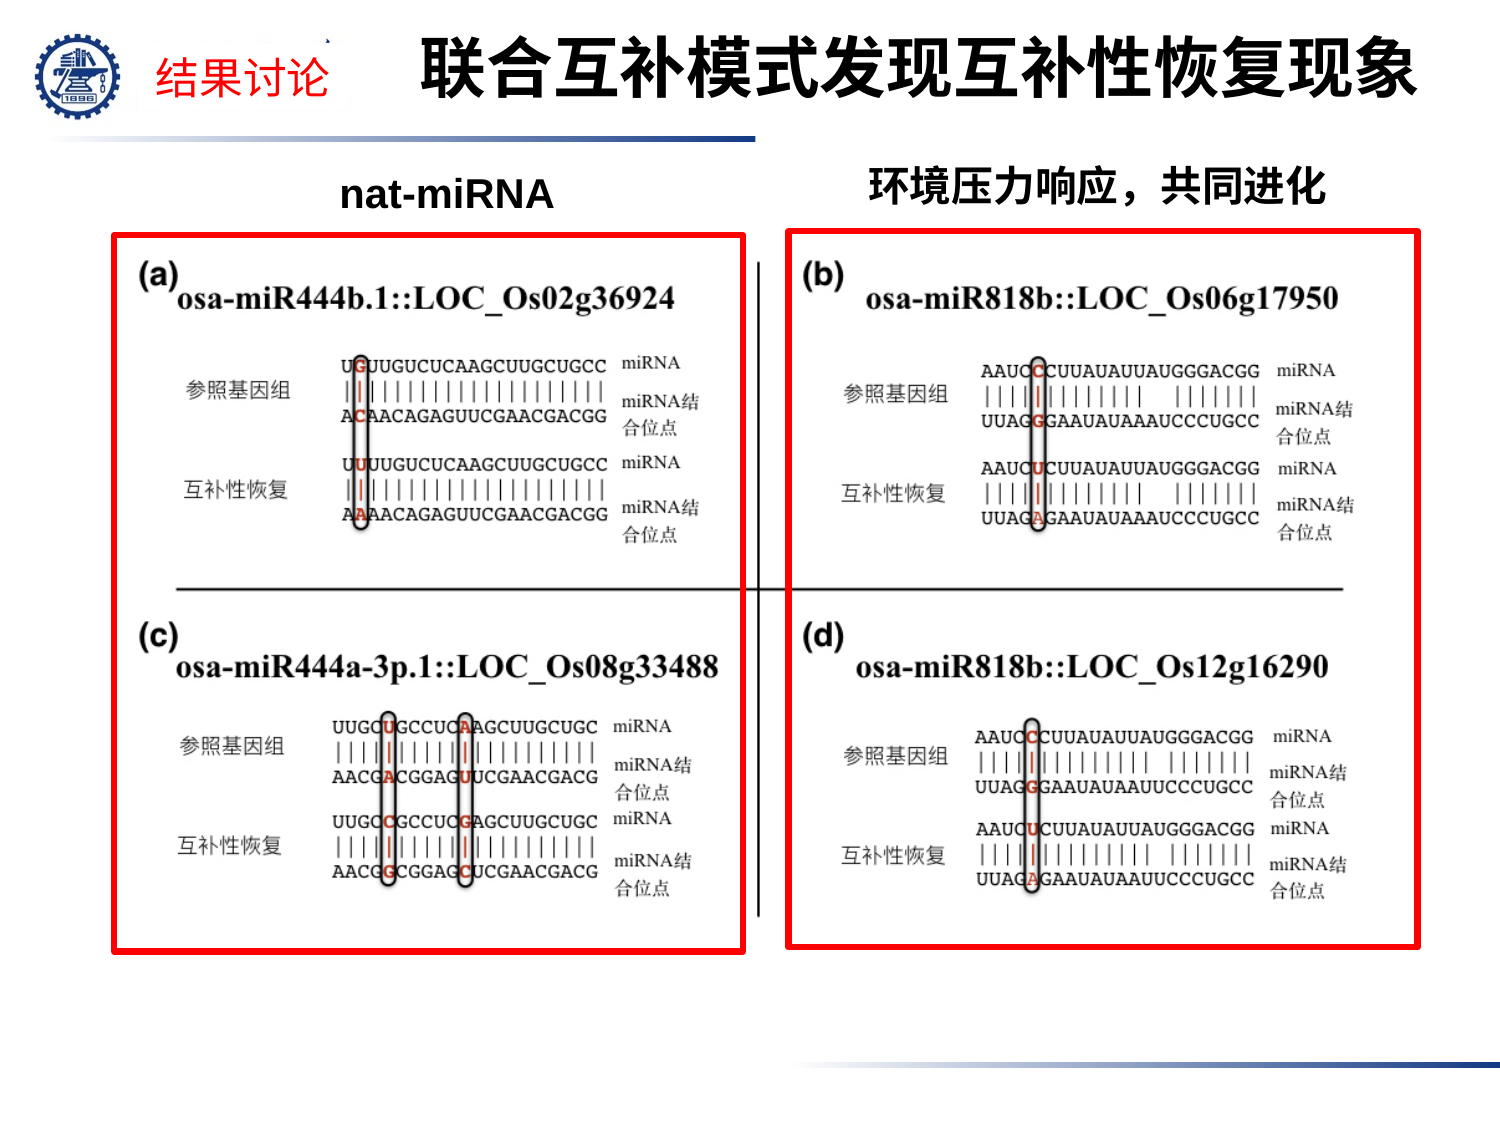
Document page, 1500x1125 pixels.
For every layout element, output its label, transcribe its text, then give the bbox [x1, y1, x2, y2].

text_box [788, 230, 1418, 948]
text_box [114, 235, 744, 952]
text_box nat-miRNA [324, 158, 616, 224]
text_box 结果讨论 [137, 42, 349, 111]
title 联合互补模式发现互补性恢复现象 [170, 0, 1500, 113]
picture [0, 0, 1500, 1125]
text_box 环境压力响应，共同进化 [853, 152, 1359, 218]
